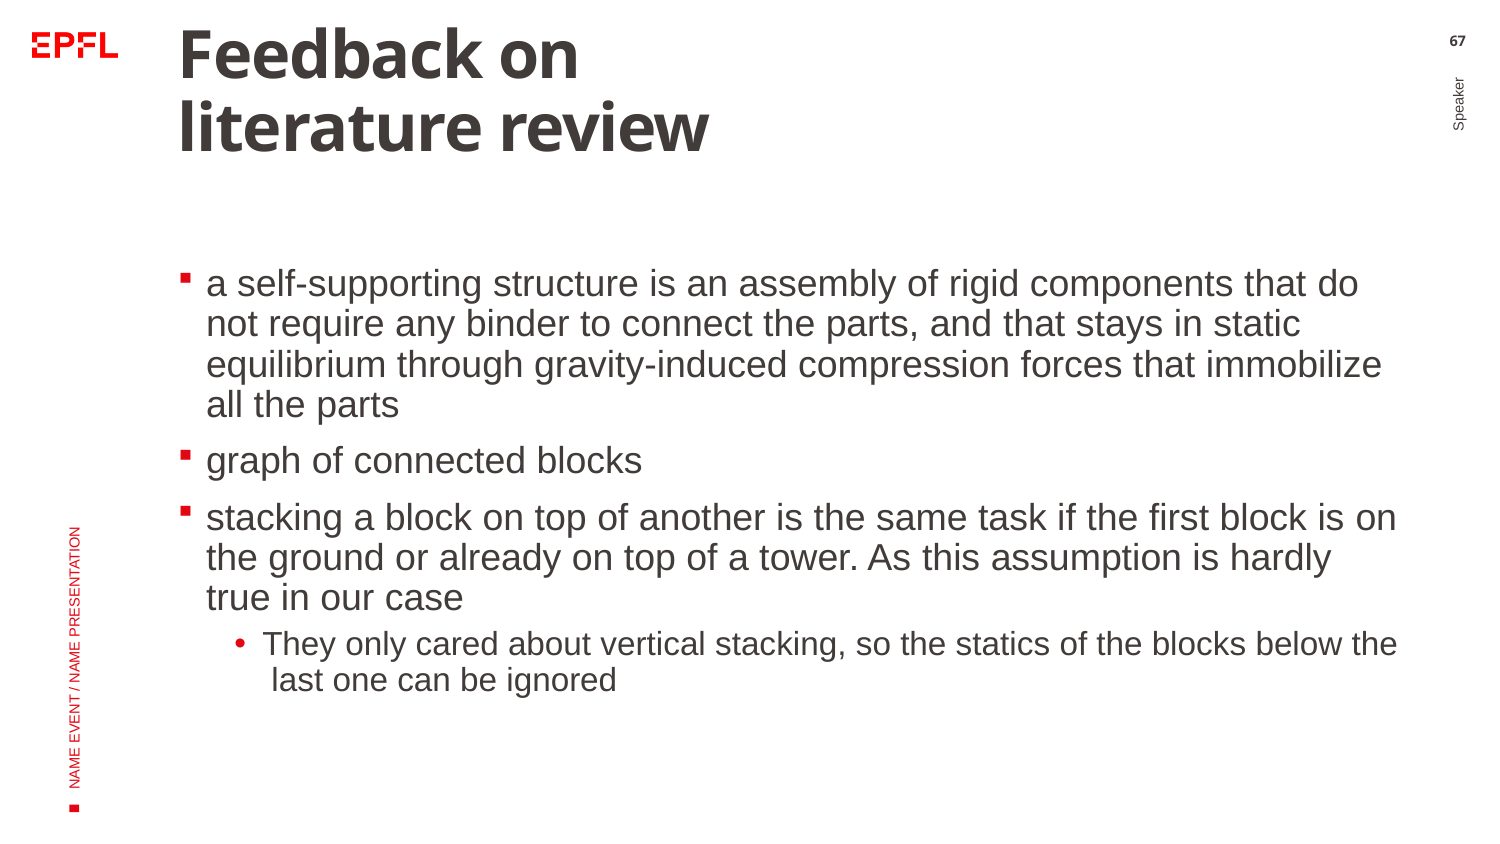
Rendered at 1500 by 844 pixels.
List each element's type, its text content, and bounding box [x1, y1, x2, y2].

slide_number NAME EVENT / NAME PRESENTATION [0, 256, 149, 805]
slide_number 67 [1415, 32, 1500, 59]
footer Speaker [1415, 59, 1500, 641]
picture [21, 21, 129, 69]
title Feedback on literature review [148, 21, 750, 198]
list a self-supporting structure is an assembly of rigid components that do not require any binder to connect the parts, and that stays in static equilibrium through gravity-induced compression forces that immobilize all the parts graph of connected blocks stacking a block on top of another is the same task if the first block is on the ground or already on top of a tower. As this assumption is hardly true in our case They only cared about vertical stacking, so the statics of the blocks below the last one can be ignored [148, 256, 1416, 813]
